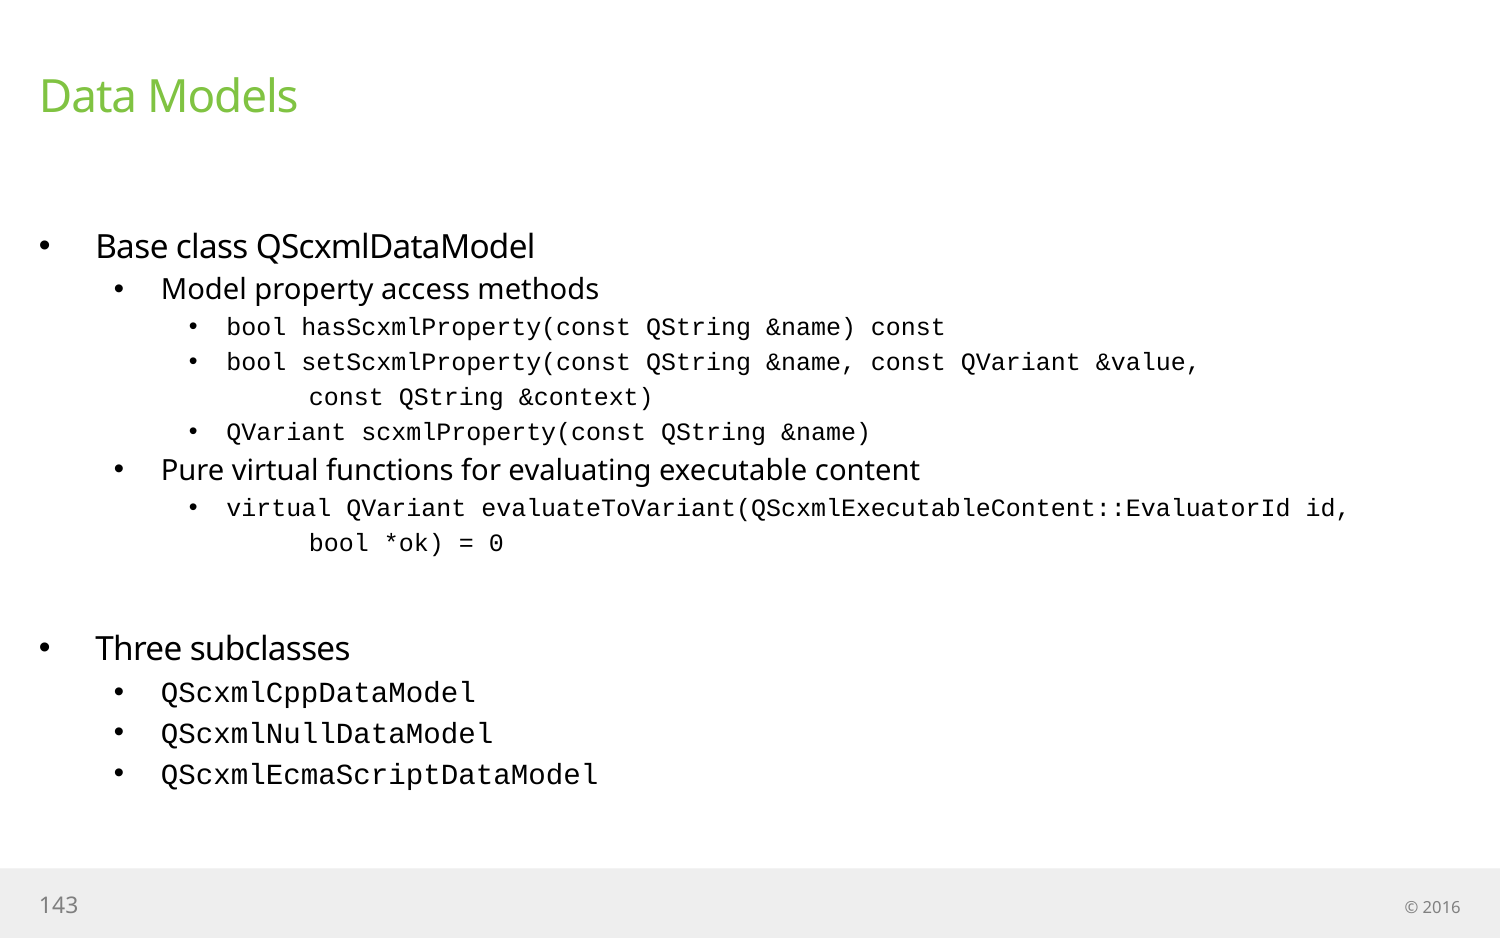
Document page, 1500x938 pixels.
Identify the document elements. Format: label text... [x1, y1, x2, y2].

footer © 2016 [1188, 896, 1461, 917]
list Base class QScxmlDataModel Model property access methods bool hasScxmlProperty(const QString &name) const bool setScxmlProperty(const QString &name, const QVariant &value, const QString &context) QVariant scxmlProperty(const QString &name) Pure virtual functions for evaluating executable content virtual QVariant evaluateToVariant(QScxmlExecutableContent::EvaluatorId id, bool *ok) = 0 Three subclasses QScxmlCppDataModel QScxmlNullDataModel QScxmlEcmaScriptDataModel [39, 224, 1471, 846]
title Data Models [39, 66, 1052, 195]
slide_number 143 [39, 892, 410, 921]
